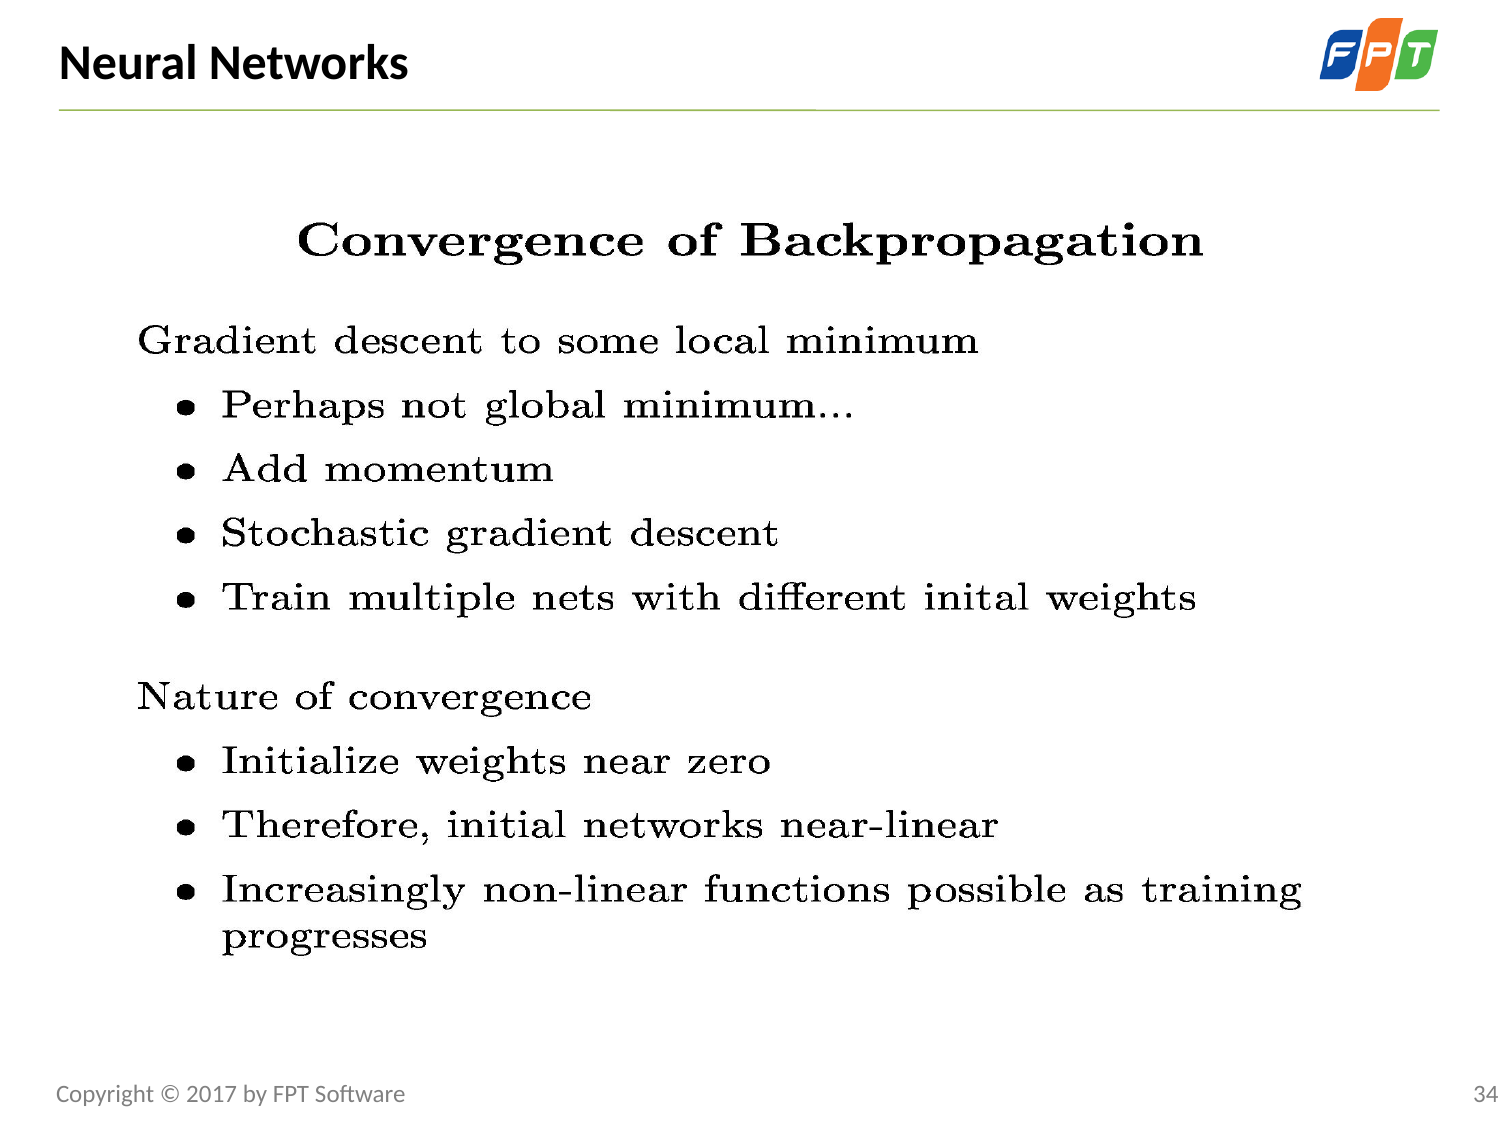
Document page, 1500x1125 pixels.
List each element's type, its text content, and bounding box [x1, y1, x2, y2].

picture [0, 111, 1500, 1074]
picture [1317, 16, 1439, 93]
text_box Neural Networks [58, 24, 1305, 95]
